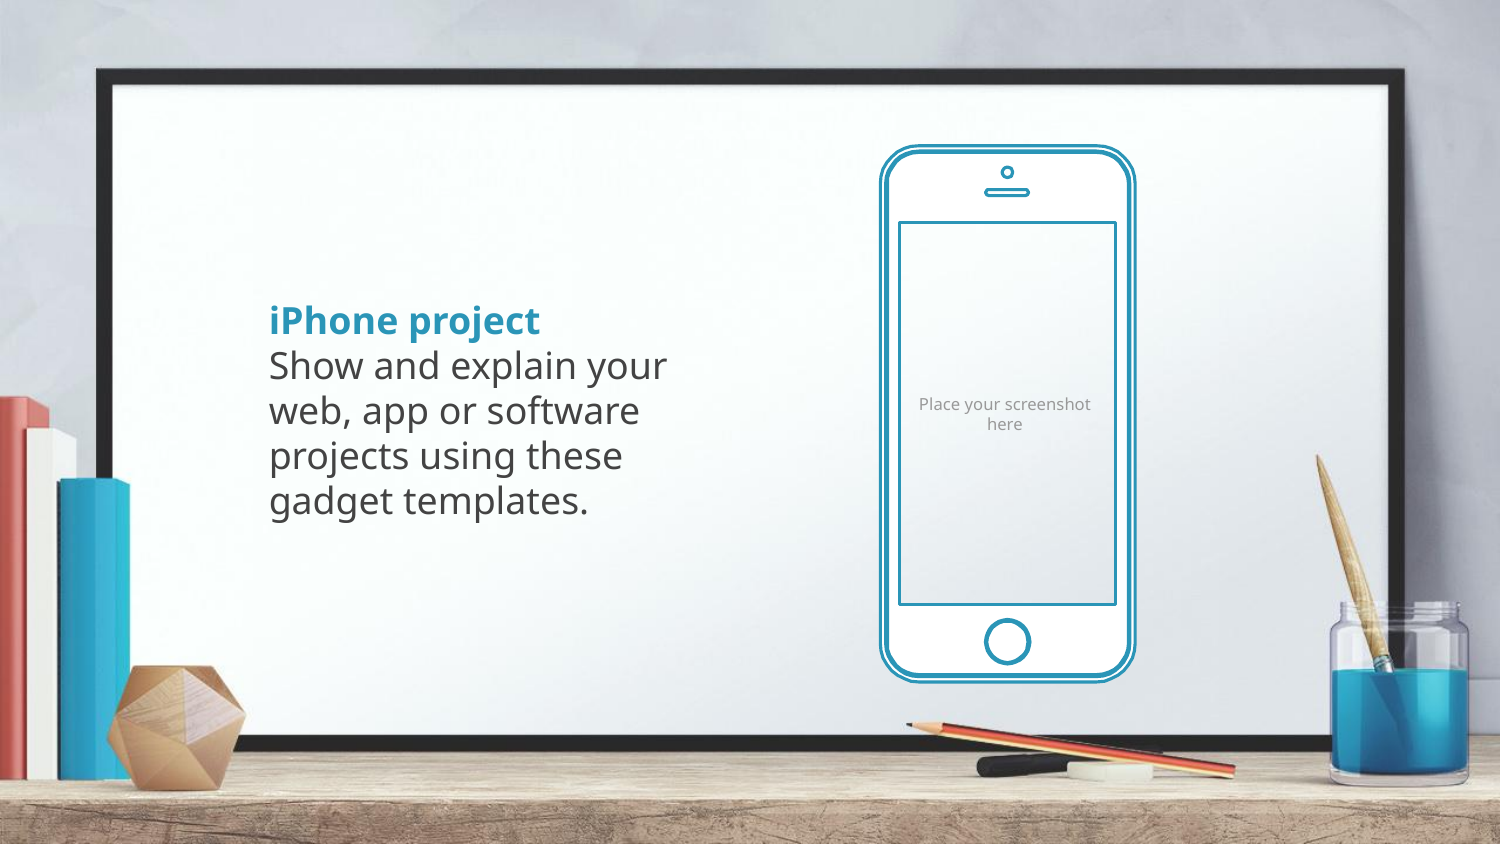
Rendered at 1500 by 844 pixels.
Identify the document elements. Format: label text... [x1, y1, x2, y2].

text_box [880, 145, 1136, 682]
picture [0, 0, 1500, 844]
text_box Place your screenshot here [896, 222, 1114, 606]
list iPhone project Show and explain your web, app or software projects using these gadget templates. [253, 86, 710, 733]
